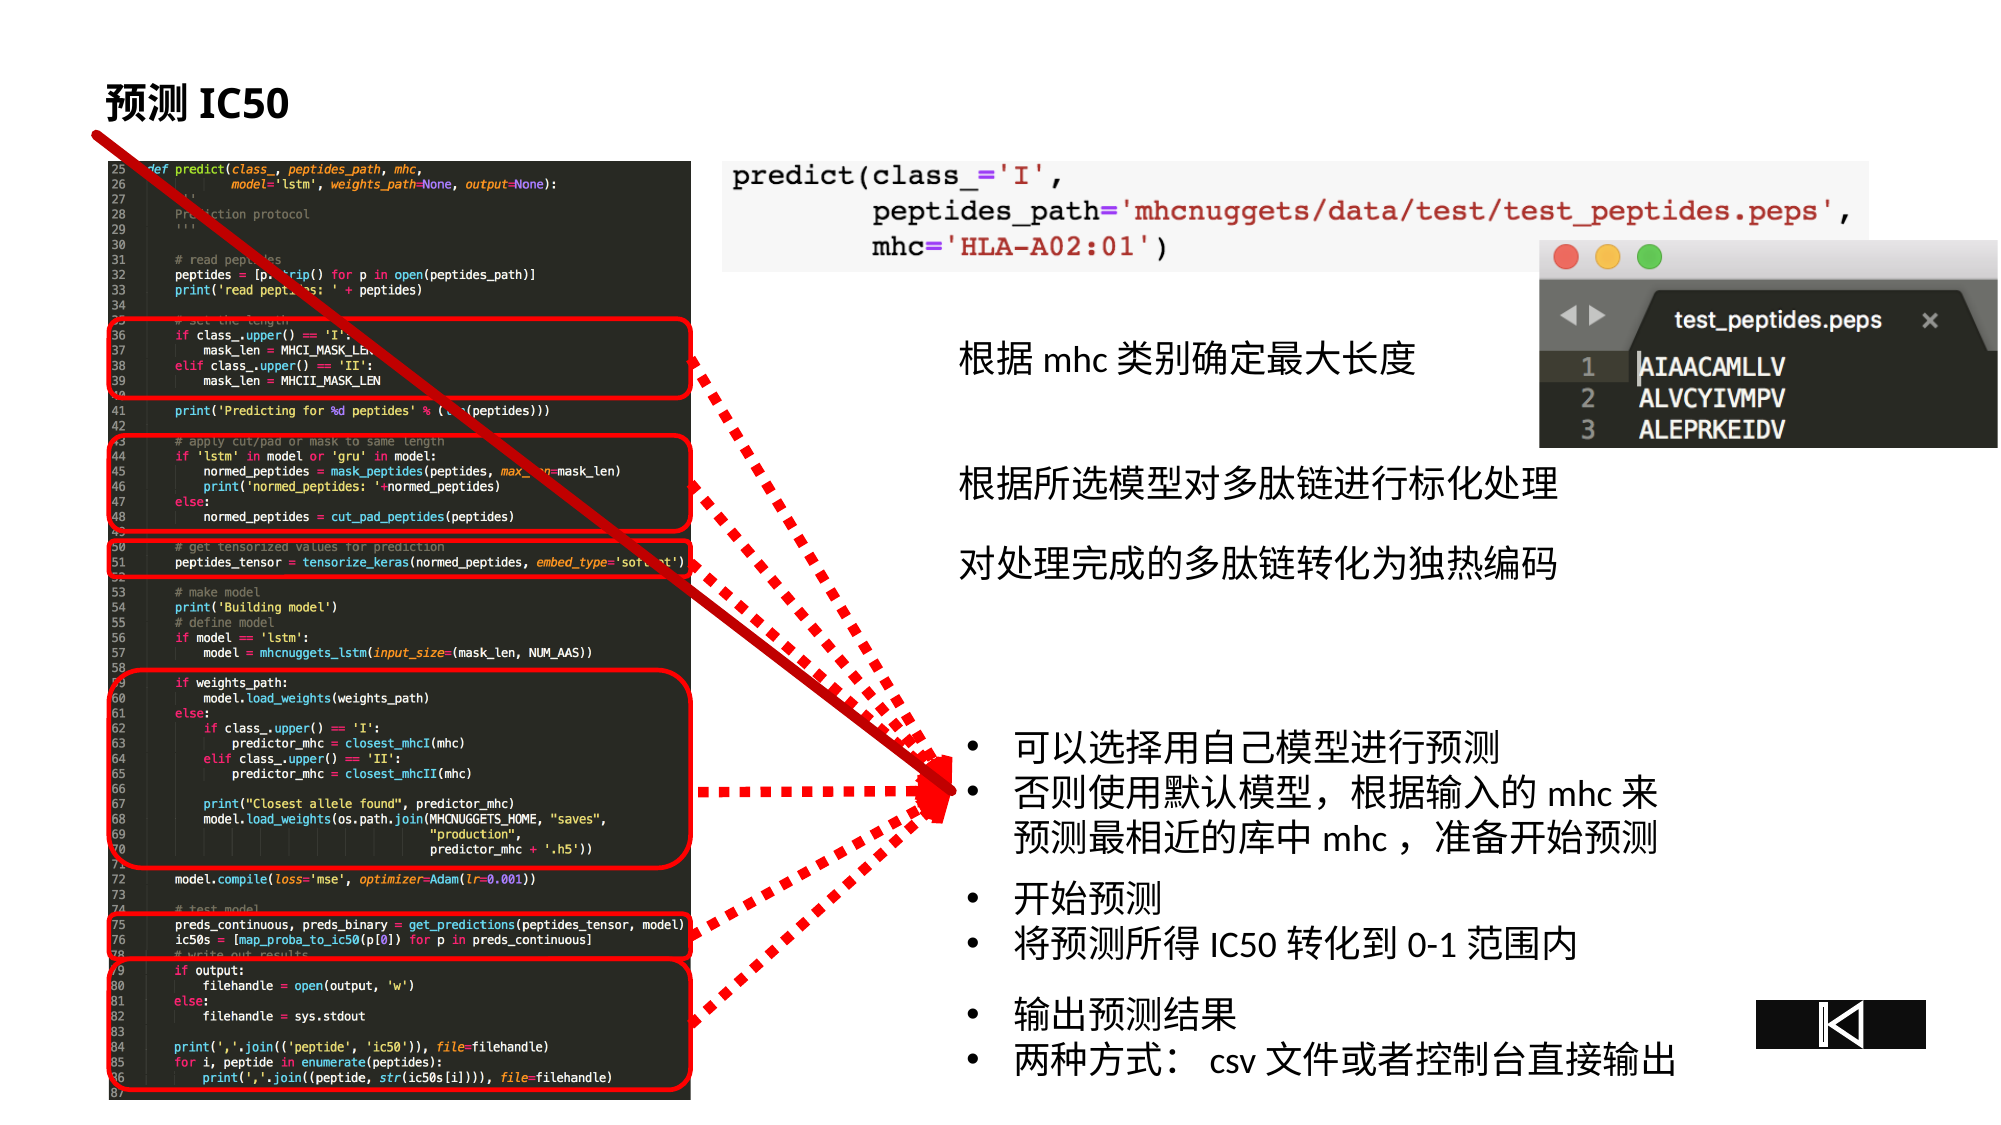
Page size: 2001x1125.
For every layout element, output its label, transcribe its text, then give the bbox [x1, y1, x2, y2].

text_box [108, 161, 691, 1100]
picture [722, 161, 1998, 448]
text_box 对处理完成的多肽链转化为独热编码 [943, 532, 1639, 592]
text_box 预测IC50 [91, 44, 305, 134]
text_box 根据mhc类别确定最大长度 [943, 328, 1539, 388]
text_box 开始预测 将预测所得IC50转化到0-1范围内 [951, 867, 1699, 973]
text_box 根据所选模型对多肽链进行标化处理 [943, 453, 1640, 513]
text_box 可以选择用自己模型进行预测 否则使用默认模型，根据输入的mhc来预测最相近的库中mhc，准备开始预测 [951, 716, 1706, 866]
slide_number [1412, 1042, 1863, 1103]
text_box 输出预测结果 两种方式：csv文件或者控制台直接输出 [951, 984, 1699, 1089]
text_box [1753, 997, 1929, 1052]
